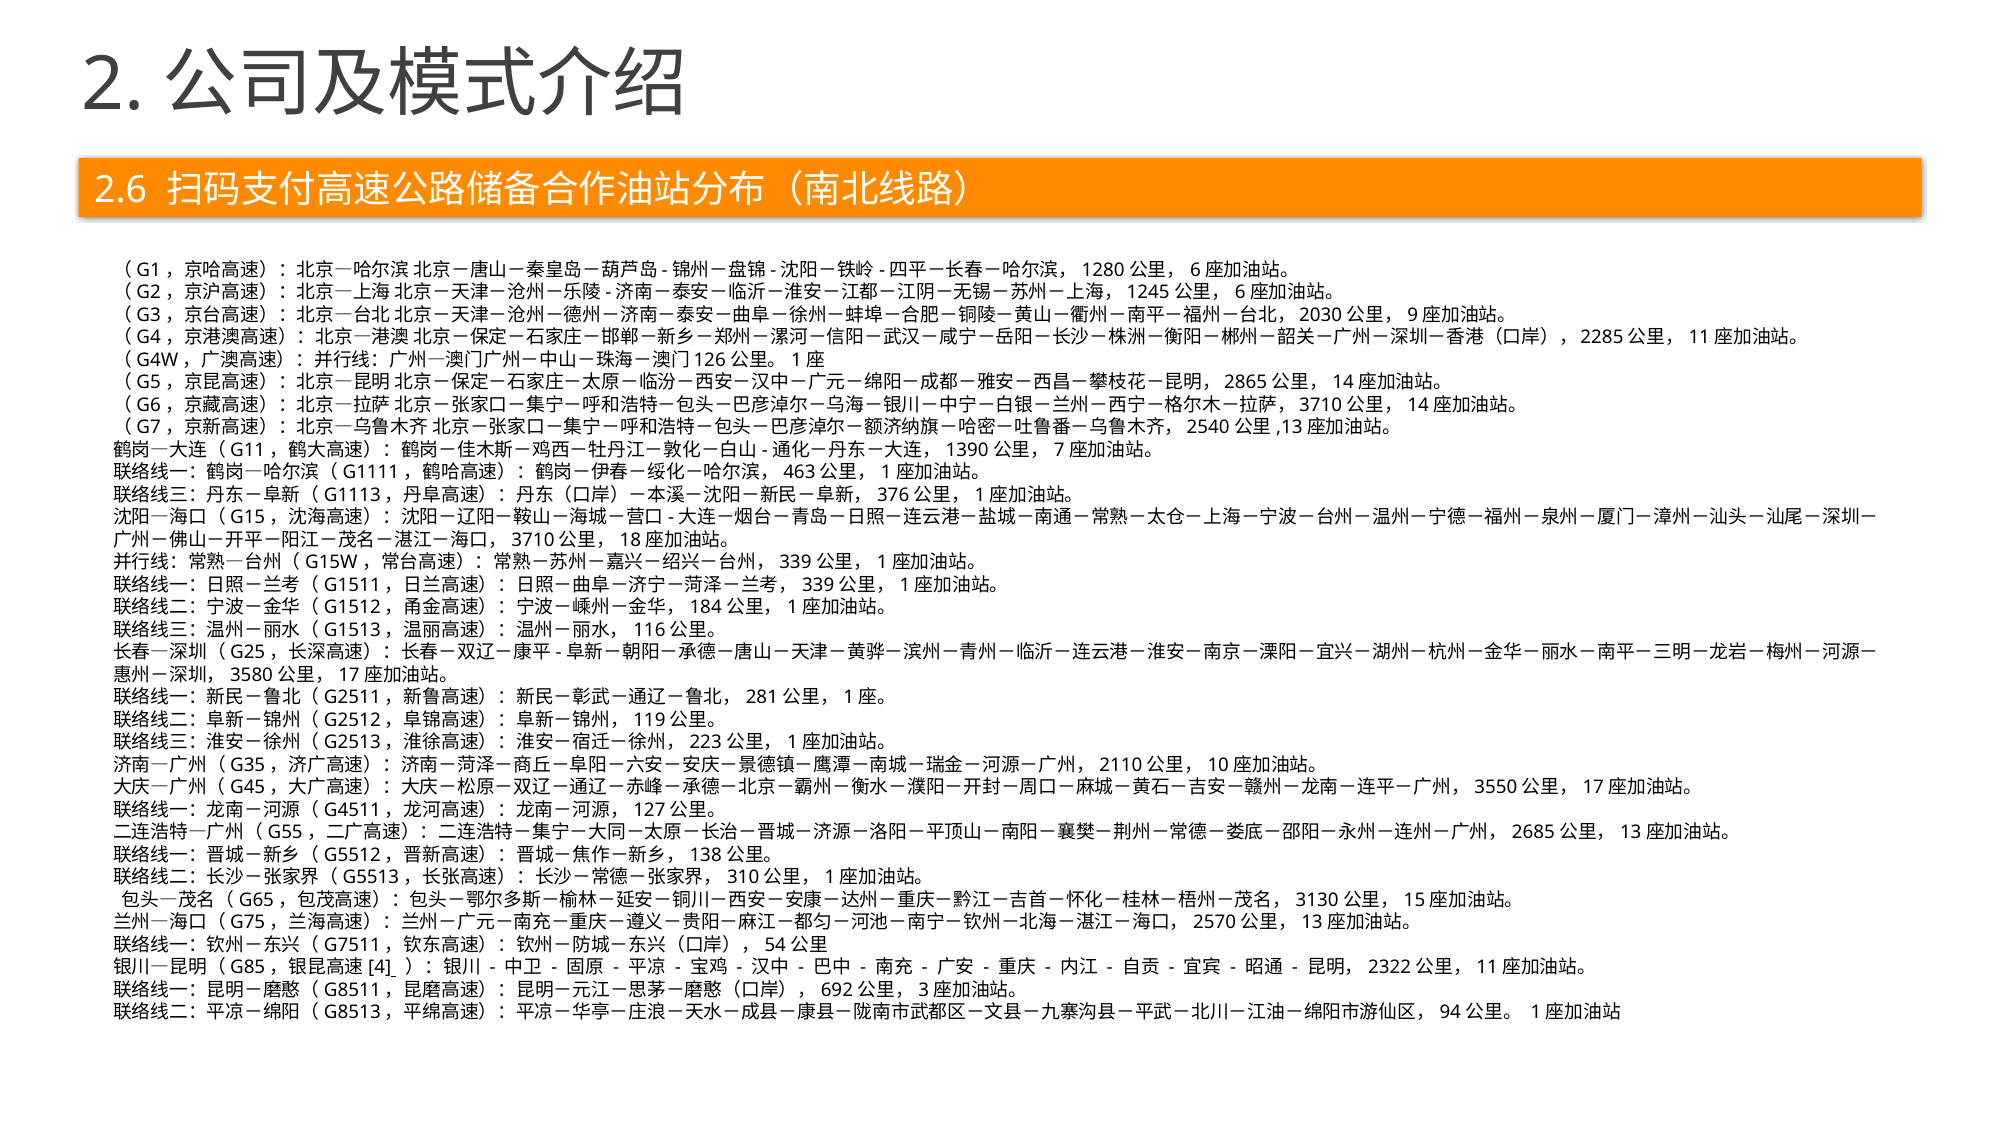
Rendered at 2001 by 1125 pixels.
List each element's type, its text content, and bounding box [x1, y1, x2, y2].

text_box 2.6 扫码支付高速公路储备合作油站分布（南北线路） [94, 164, 1849, 210]
text_box 2.公司及模式介绍 [81, 51, 1922, 124]
text_box [78, 157, 1922, 218]
text_box （G1，京哈高速）：北京—哈尔滨 北京－唐山－秦皇岛－葫芦岛-锦州－盘锦-沈阳－铁岭-四平－长春－哈尔滨，1280公里，6座加油站。 （G2，京沪高速）：北京—上海 北京－天津－沧州－乐陵-济南－泰安－临沂－淮安－江都－江阴－无锡－苏州－上海，1245公里，6座加油站。 （G3，京台高速）：北京—台北 北京－天津－沧州－德州－济南－泰安－曲阜－徐州－蚌埠－合肥－铜陵－黄山－衢州－南平－福州－台北，2030公里，9座加油站。 （G4，京港澳高速）：北京—港澳 北京－保定－石家庄－邯郸－新乡－郑州－漯河－信阳－武汉－咸宁－岳阳－长沙－株洲－衡阳－郴州－韶关－广州－深圳－香港（口岸），2285公里，11座加油站。 （G4W，广澳高速）：并行线：广州—澳门广州－中山－珠海－澳门126公里。1座 （G5，京昆高速）：北京—昆明 北京－保定－石家庄－太原－临汾－西安－汉中－广元－绵阳－成都－雅安－西昌－攀枝花－昆明，2865公里，14座加油站。 （G6，京藏高速）：北京—拉萨 北京－张家口－集宁－呼和浩特－包头－巴彦淖尔－乌海－银川－中宁－白银－兰州－西宁－格尔木－拉萨，3710公里，14座加油站。 （G7，京新高速）：北京—乌鲁木齐 北京－张家口－集宁－呼和浩特－包头－巴彦淖尔－额济纳旗－哈密－吐鲁番－乌鲁木齐，2540公里,13座加油站。 鹤岗—大连（G11，鹤大高速）：鹤岗－佳木斯－鸡西－牡丹江－敦化－白山-通化－丹东－大连，1390公里，7座加油站。 联络线一：鹤岗—哈尔滨（G1111，鹤哈高速）：鹤岗－伊春－绥化－哈尔滨，463公里，1座加油站。 联络线三：丹东－阜新（G1113，丹阜高速）：丹东（口岸）－本溪－沈阳－新民－阜新，376公里，1座加油站。 沈阳—海口（G15，沈海高速）：沈阳－辽阳－鞍山－海城－营口-大连－烟台－青岛－日照－连云港－盐城－南通－常熟－太仓－上海－宁波－台州－温州－宁德－福州－泉州－厦门－漳州－汕头－汕尾－深圳－广州－佛山－开平－阳江－茂名－湛江－海口，3710公里，18座加油站。 并行线：常熟—台州（G15W，常台高速）：常熟－苏州－嘉兴－绍兴－台州，339公里，1座加油站。 联络线一：日照－兰考（G1511，日兰高速）：日照－曲阜－济宁－菏泽－兰考，339公里，1座加油站。 联络线二：宁波－金华（G1512，甬金高速）：宁波－嵊州－金华，184公里，1座加油站。 联络线三：温州－丽水（G1513，温丽高速）：温州－丽水，116公里。 长春—深圳（G25，长深高速）：长春－双辽－康平-阜新－朝阳－承德－唐山－天津－黄骅－滨州－青州－临沂－连云港－淮安－南京－溧阳－宜兴－湖州－杭州－金华－丽水－南平－三明－龙岩－梅州－河源－惠州－深圳，3580公里，17座加油站。 联络线一：新民－鲁北（G2511，新鲁高速）：新民－彰武－通辽－鲁北，281公里，1座。 联络线二：阜新－锦州（G2512，阜锦高速）：阜新－锦州，119公里。 联络线三：淮安－徐州（G2513，淮徐高速）：淮安－宿迁－徐州，223公里，1座加油站。 济南—广州（G35，济广高速）：济南－菏泽－商丘－阜阳－六安－安庆－景德镇－鹰潭－南城－瑞金－河源－广州，2110公里，10座加油站。 大庆—广州（G45，大广高速）：大庆－松原－双辽－通辽－赤峰－承德－北京－霸州－衡水－濮阳－开封－周口－麻城－黄石－吉安－赣州－龙南－连平－广州，3550公里，17座加油站。 联络线一：龙南－河源（G4511，龙河高速）：龙南－河源，127公里。 二连浩特—广州（G55，二广高速）：二连浩特－集宁－大同－太原－长治－晋城－济源－洛阳－平顶山－南阳－襄樊－荆州－常德－娄底－邵阳－永州－连州－广州，2685公里，13座加油站。 联络线一：晋城－新乡（G5512，晋新高速）：晋城－焦作－新乡，138公里。 联络线二：长沙－张家界（G5513，长张高速）：长沙－常德－张家界，310公里，1座加油站。 包头—茂名（G65，包茂高速）：包头－鄂尔多斯－榆林－延安－铜川－西安－安康－达州－重庆－黔江－吉首－怀化－桂林－梧州－茂名，3130公里，15座加油站。 兰州—海口（G75，兰海高速）：兰州－广元－南充－重庆－遵义－贵阳－麻江－都匀－河池－南宁－钦州－北海－湛江－海口，2570公里，13座加油站。 联络线一：钦州－东兴（G7511，钦东高速）：钦州－防城－东兴（口岸），54公里 银川—昆明（G85，银昆高速[4] ）：银川 - 中卫 - 固原 - 平凉 - 宝鸡 - 汉中 - 巴中 - 南充 - 广安 - 重庆 - 内江 - 自贡 - 宜宾 - 昭通 - 昆明，2322公里，11座加油站。 联络线一：昆明－磨憨（G8511，昆磨高速）：昆明－元江－思茅－磨憨（口岸），692公里，3座加油站。 联络线二：平凉－绵阳（G8513，平绵高速）：平凉－华亭－庄浪－天水－成县－康县－陇南市武都区－文县－九寨沟县－平武－北川－江油－绵阳市游仙区，94公里。 1座加油站 [98, 250, 1911, 1031]
